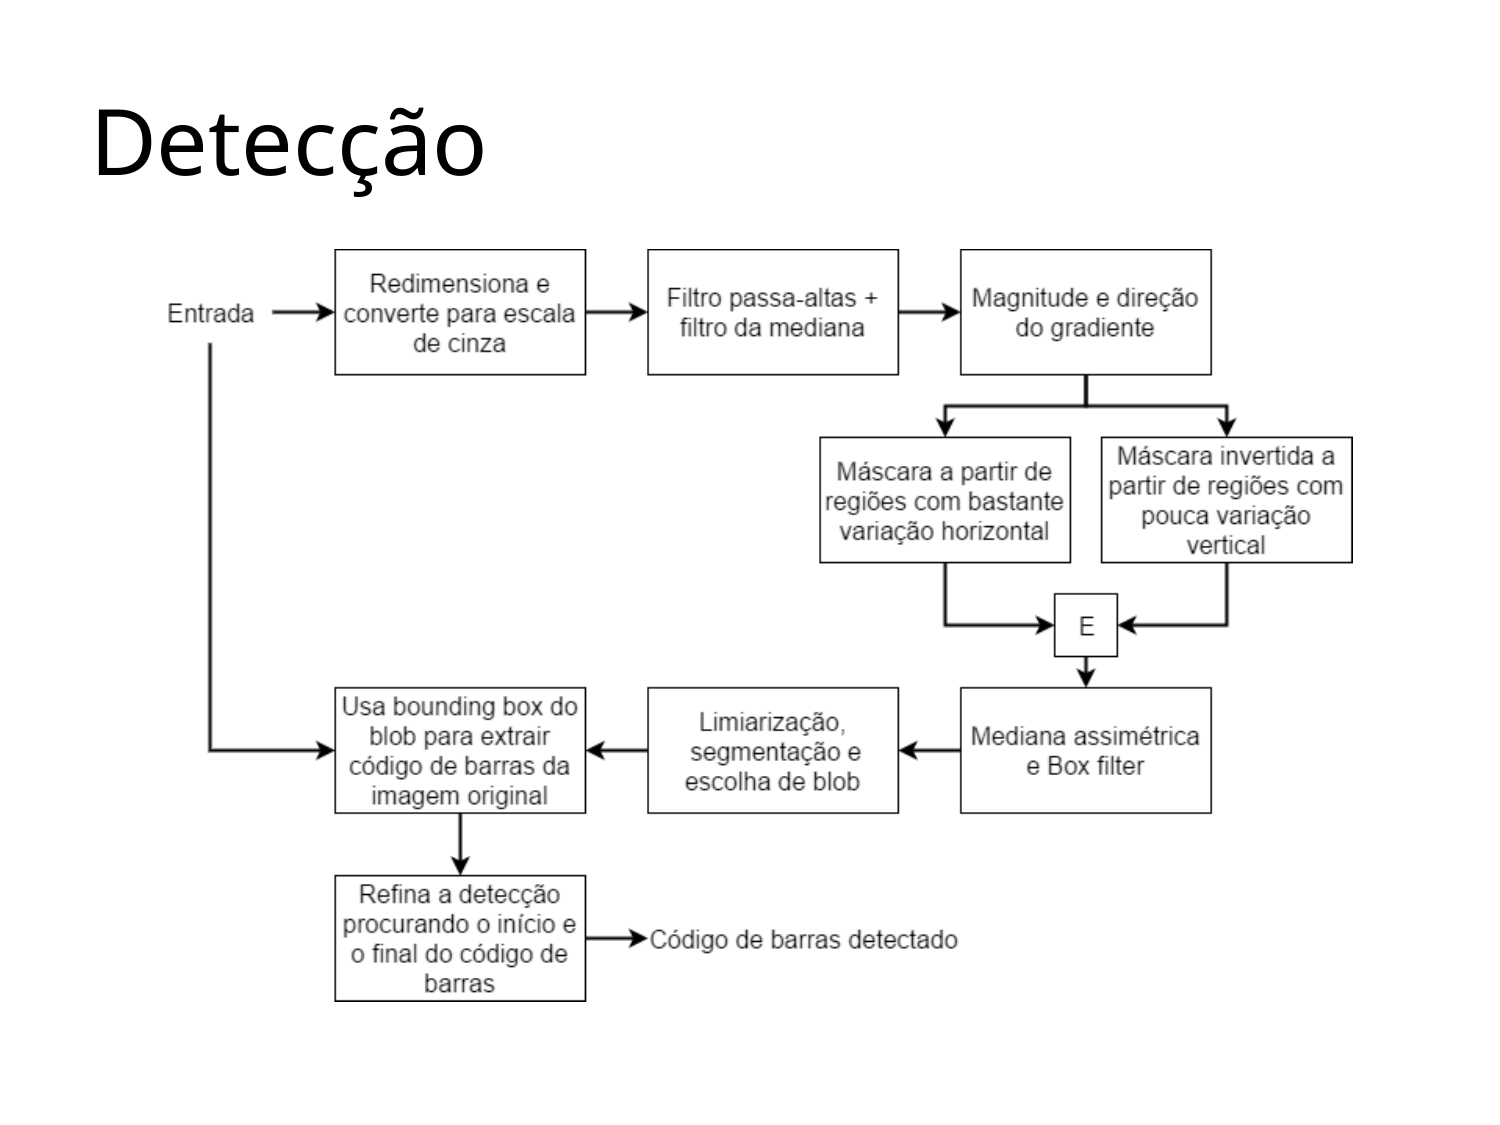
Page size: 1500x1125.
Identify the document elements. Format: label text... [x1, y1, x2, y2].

picture [147, 249, 1353, 1002]
title Detecção [75, 45, 1425, 233]
